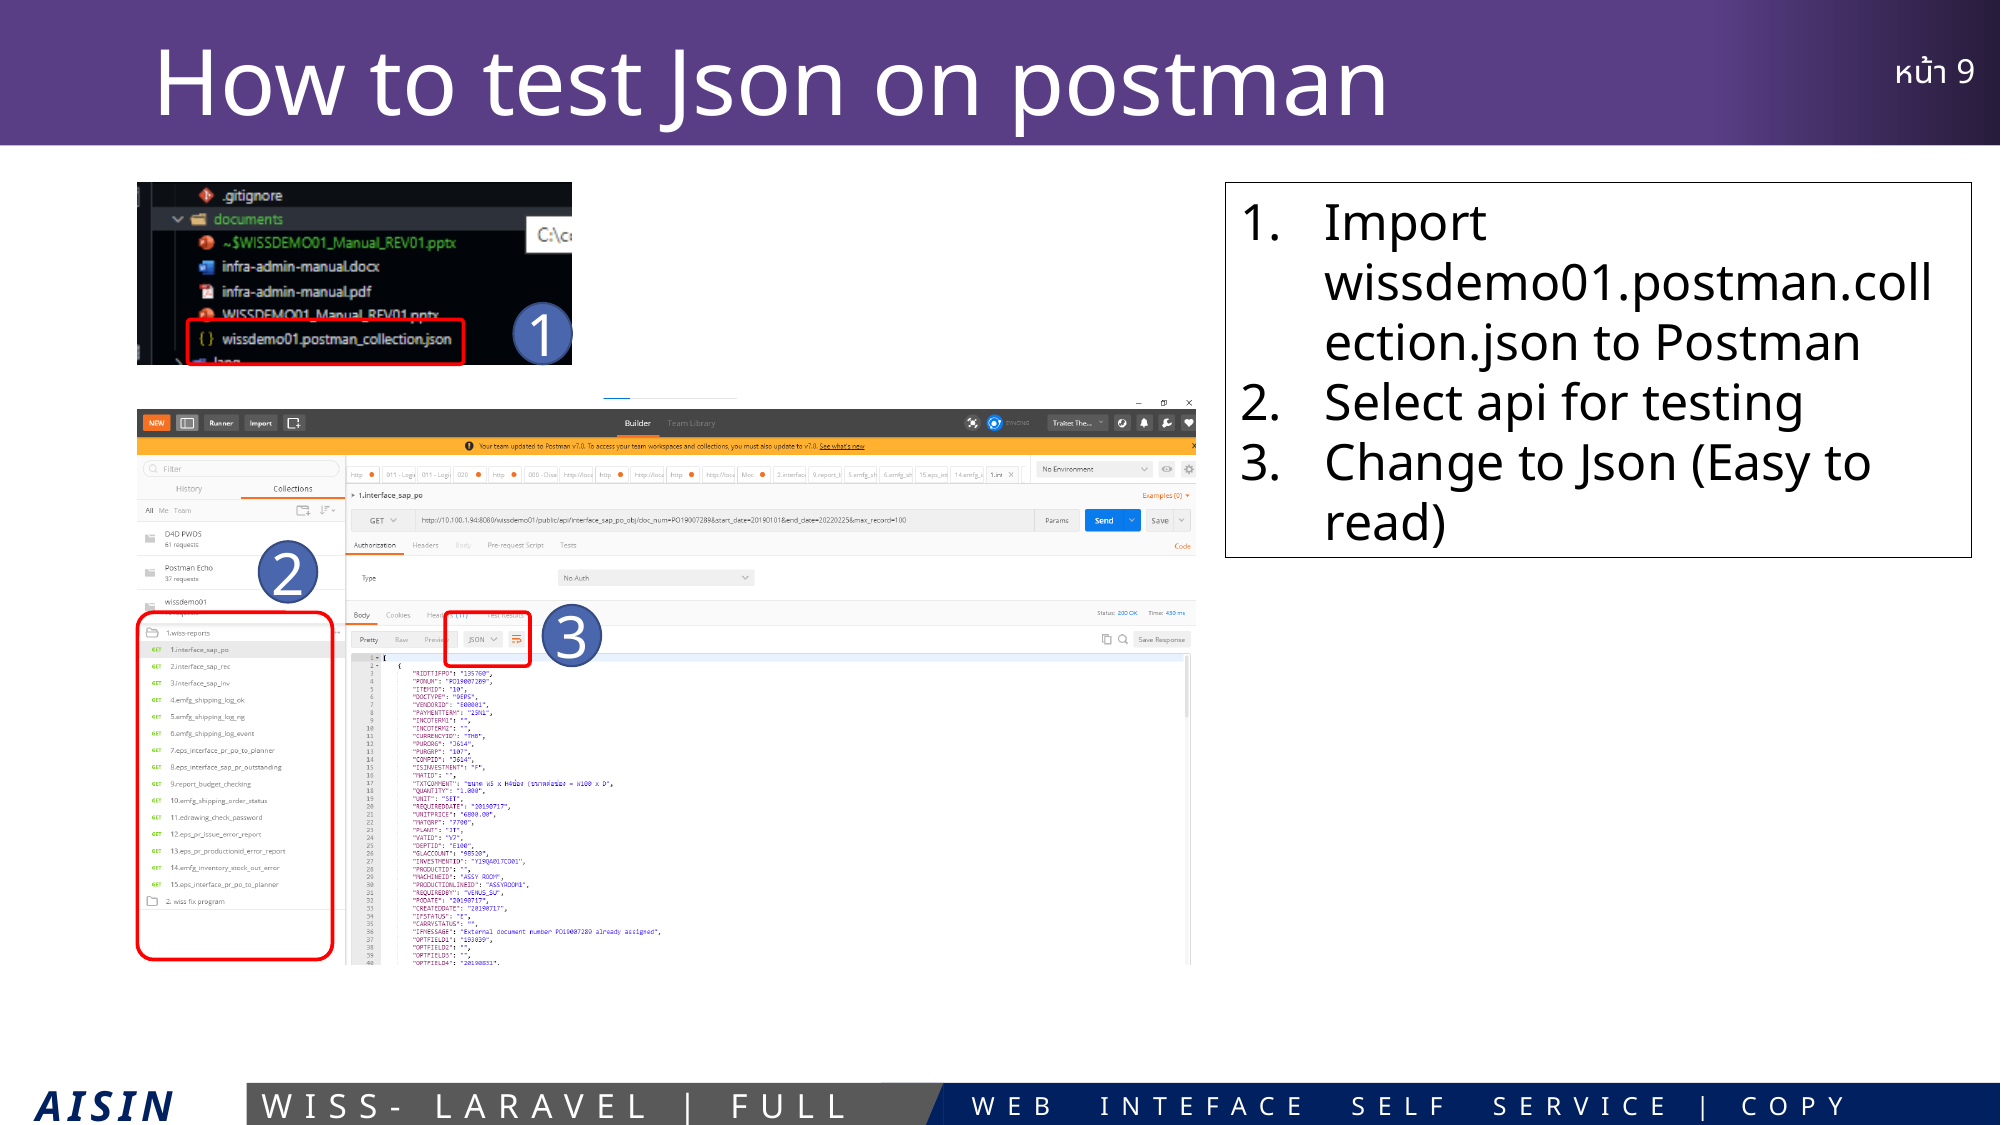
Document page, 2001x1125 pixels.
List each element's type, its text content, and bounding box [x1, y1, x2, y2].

title How to test Json on postman [137, 0, 1863, 172]
picture [137, 398, 1196, 965]
picture [137, 182, 572, 365]
text_box Import wissdemo01.postman.collection.json to Postman Select api for testing Change to Json (Easy to read) [1225, 182, 1972, 558]
